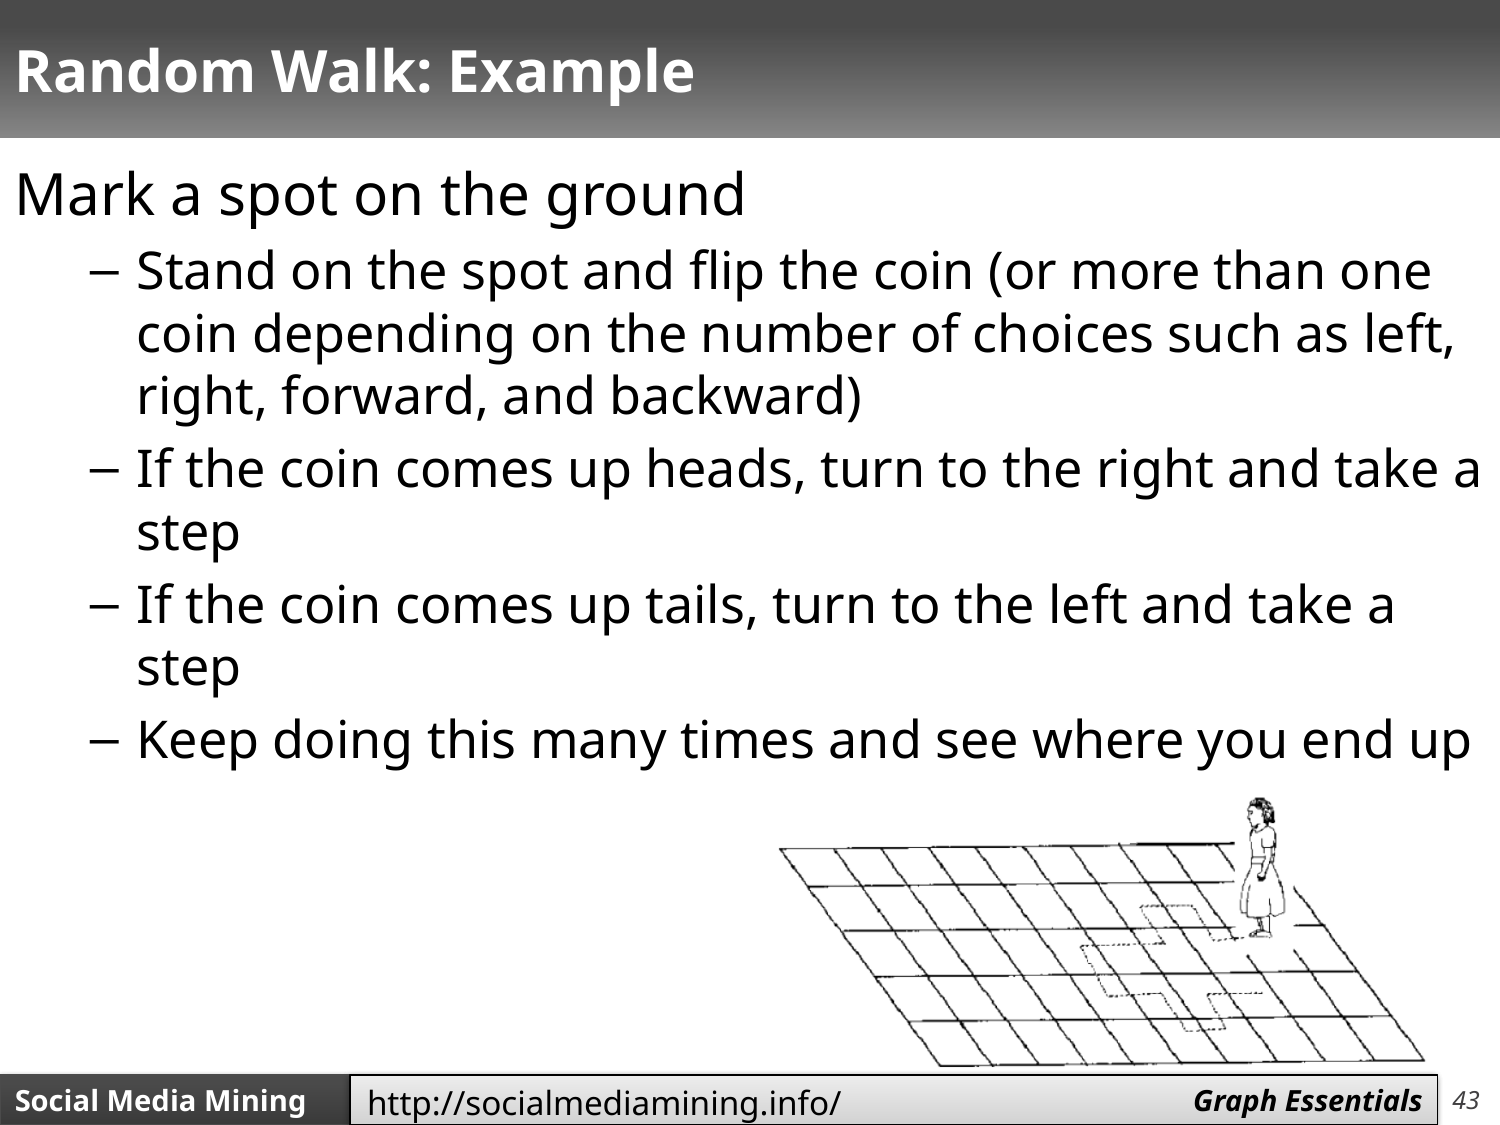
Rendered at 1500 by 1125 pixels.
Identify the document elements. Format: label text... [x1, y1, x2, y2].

title Random Walk: Example [0, 0, 1500, 138]
picture [762, 787, 1438, 1079]
list Mark a spot on the ground Stand on the spot and flip the coin (or more than one coin depending on the number of choices such as left, right, forward, and backward) If the coin comes up heads, turn to the right and take a step If the coin comes up tails, turn to the left and take a step Keep doing this many times and see where you end up [0, 149, 1500, 1023]
